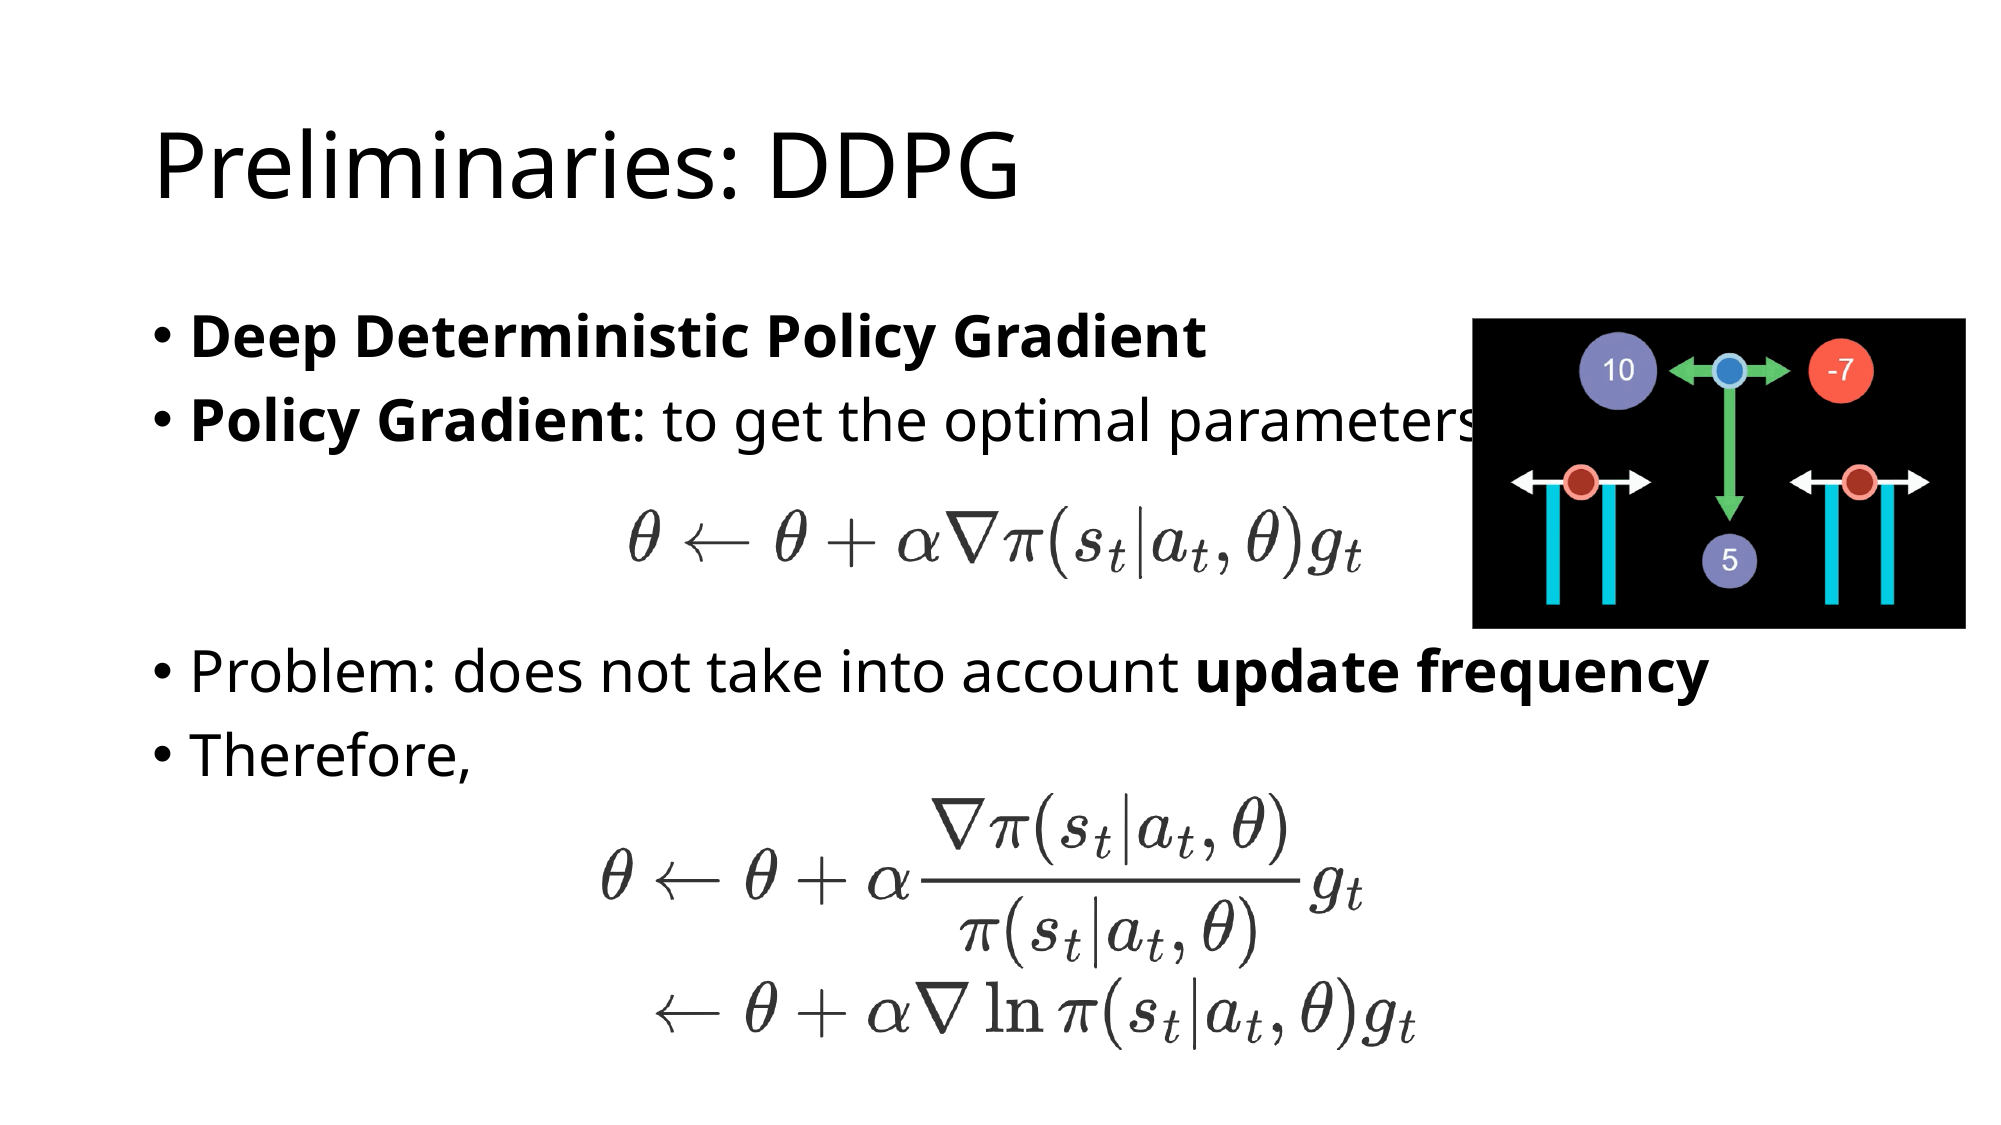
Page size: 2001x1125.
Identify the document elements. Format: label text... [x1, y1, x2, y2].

picture [1472, 318, 1966, 629]
title Preliminaries: DDPG [137, 59, 1863, 278]
picture [581, 482, 1419, 601]
picture [556, 776, 1444, 1066]
